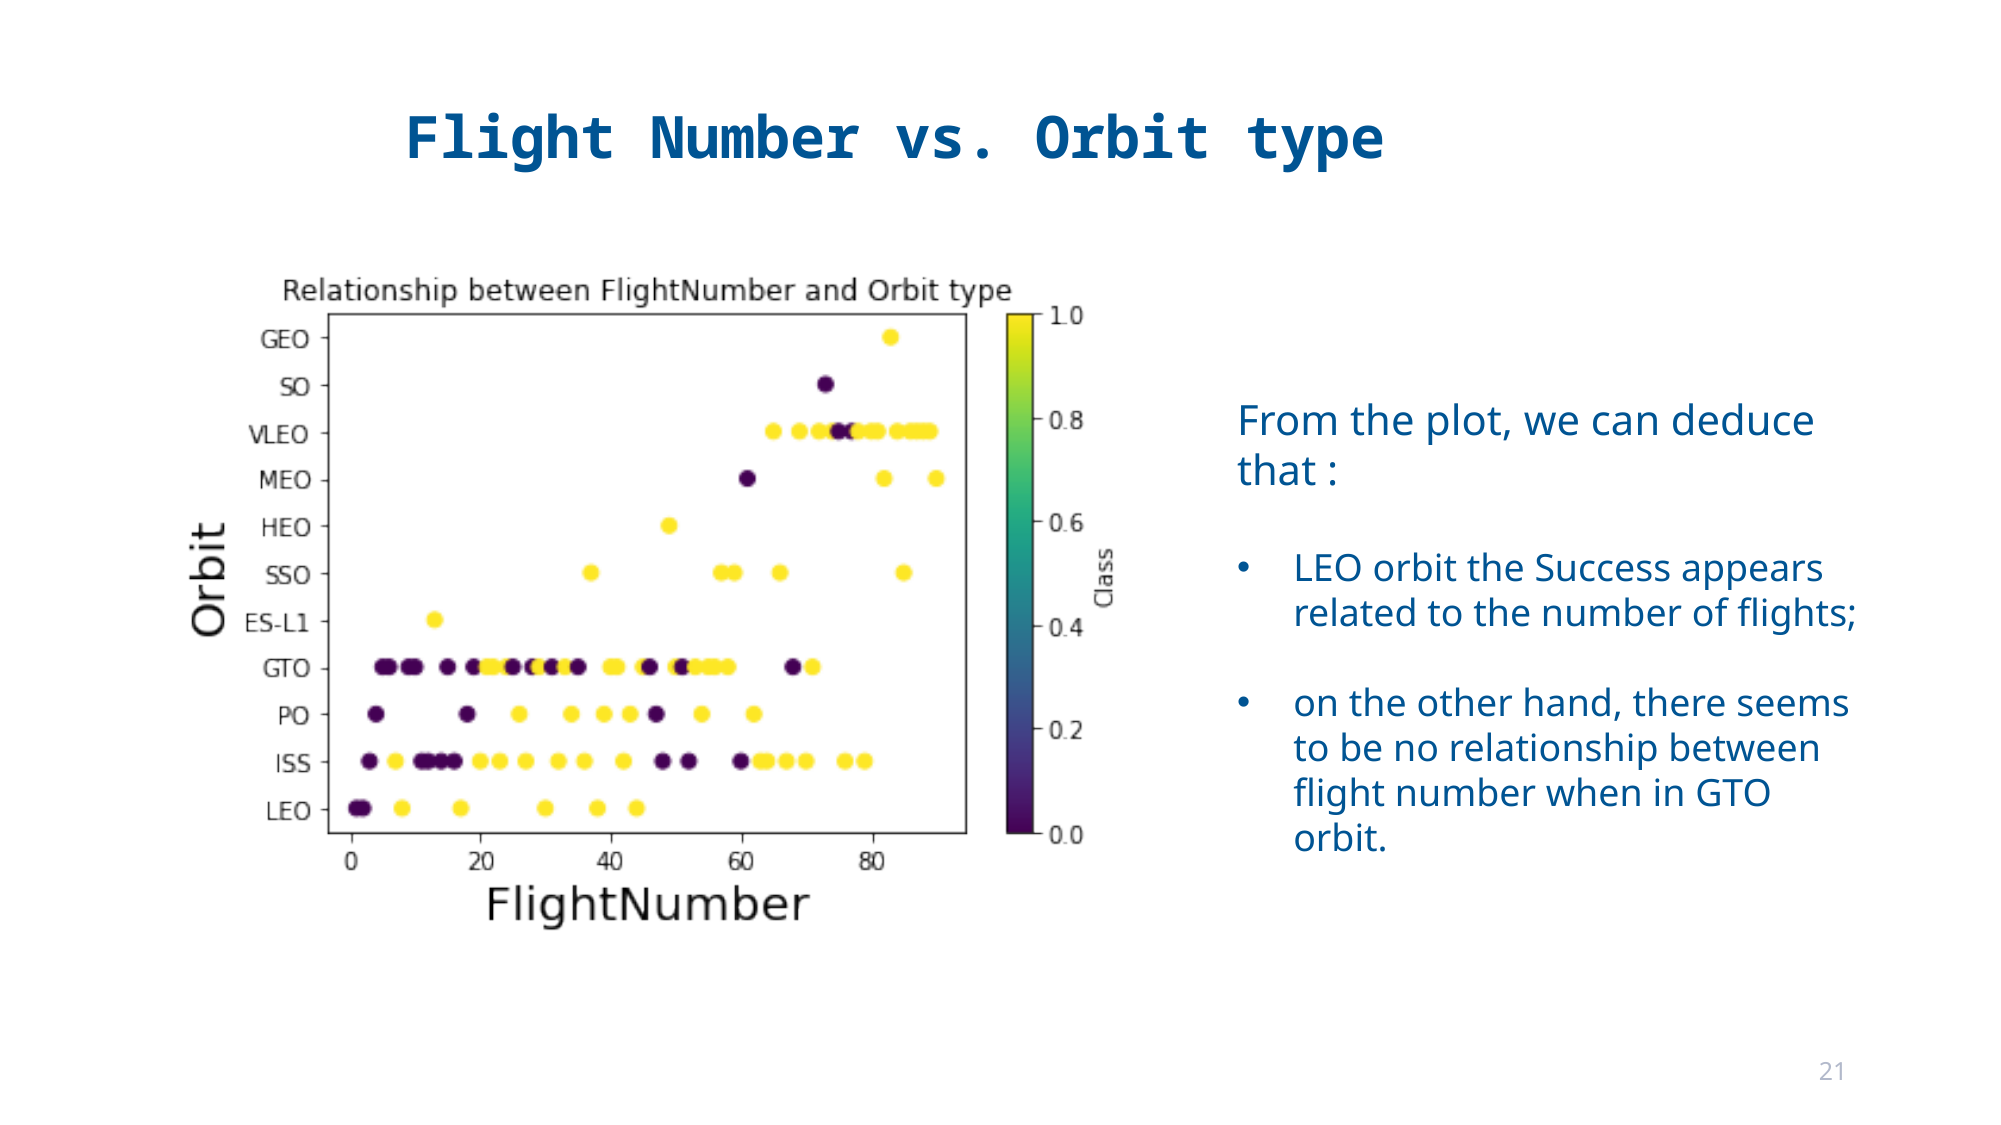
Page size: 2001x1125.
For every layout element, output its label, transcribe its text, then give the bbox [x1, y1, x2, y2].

slide_number 21 [1412, 1042, 1863, 1103]
text_box From the plot, we can deduce that : LEO orbit the Success appears related to the number of flights; on the other hand, there seems to be no relationship between flight number when in GTO orbit. [1222, 386, 1890, 911]
title Flight Number vs. Orbit type [390, 64, 1465, 179]
picture [173, 261, 1136, 945]
